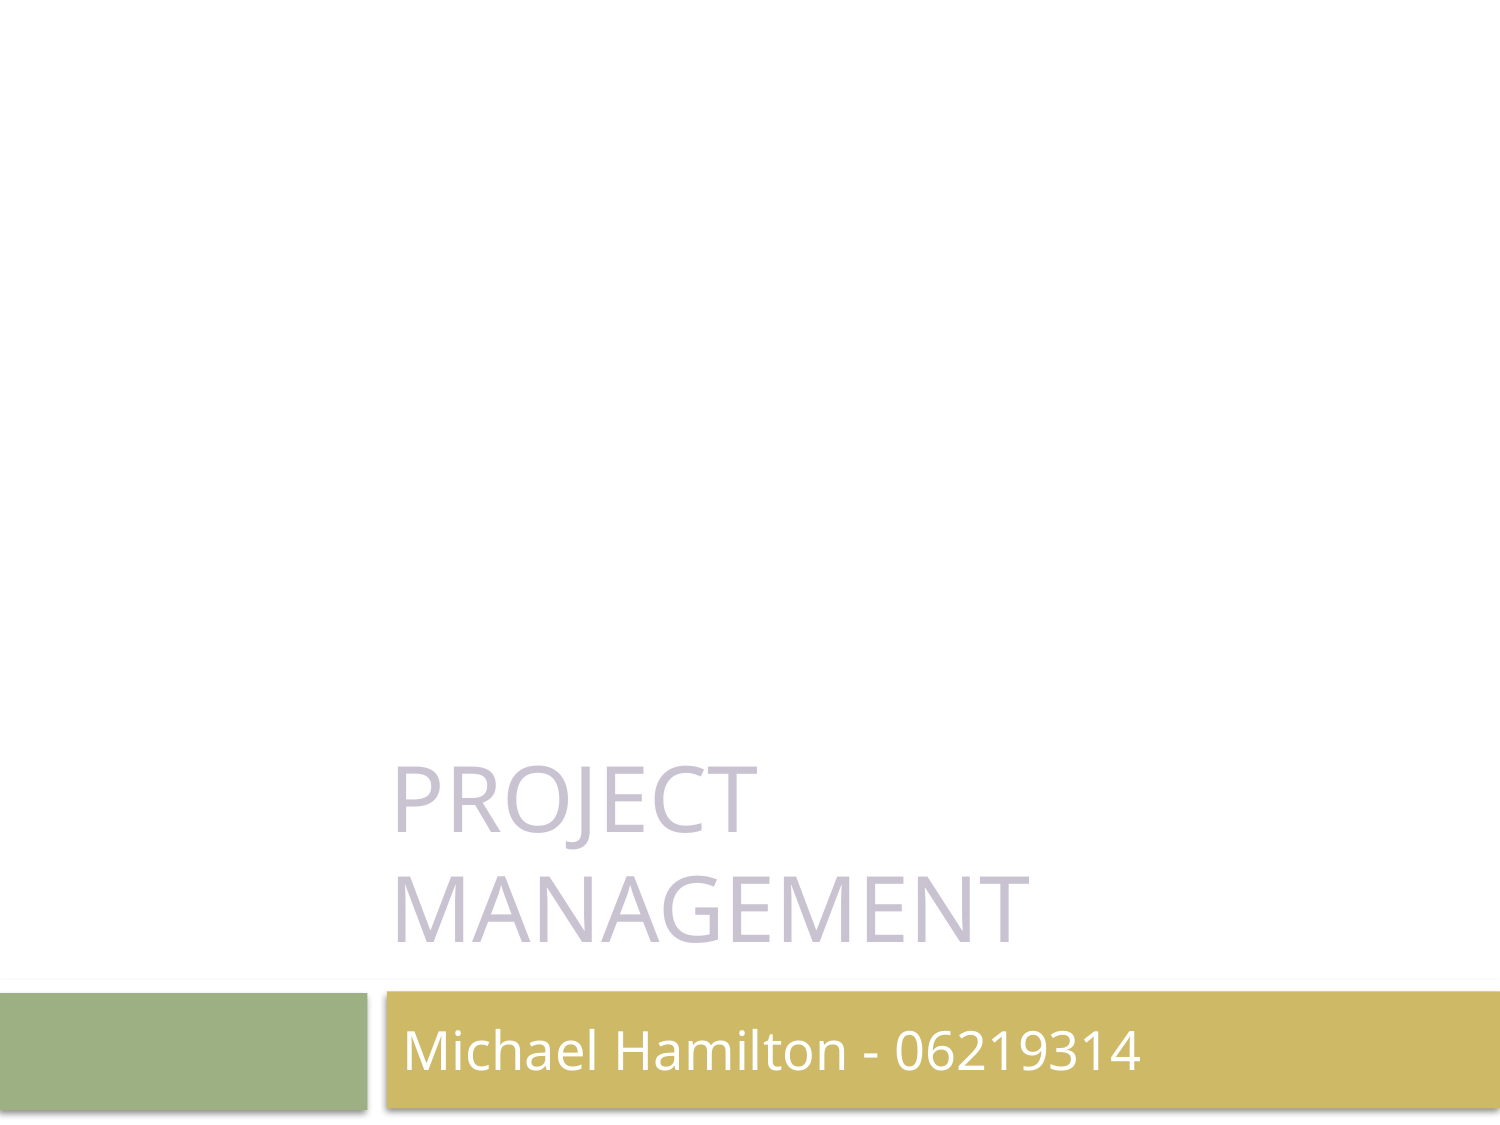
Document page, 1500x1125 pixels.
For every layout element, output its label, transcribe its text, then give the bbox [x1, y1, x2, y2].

title Project Management [375, 667, 1438, 968]
subtitle Michael Hamilton - 06219314 [387, 992, 1488, 1105]
